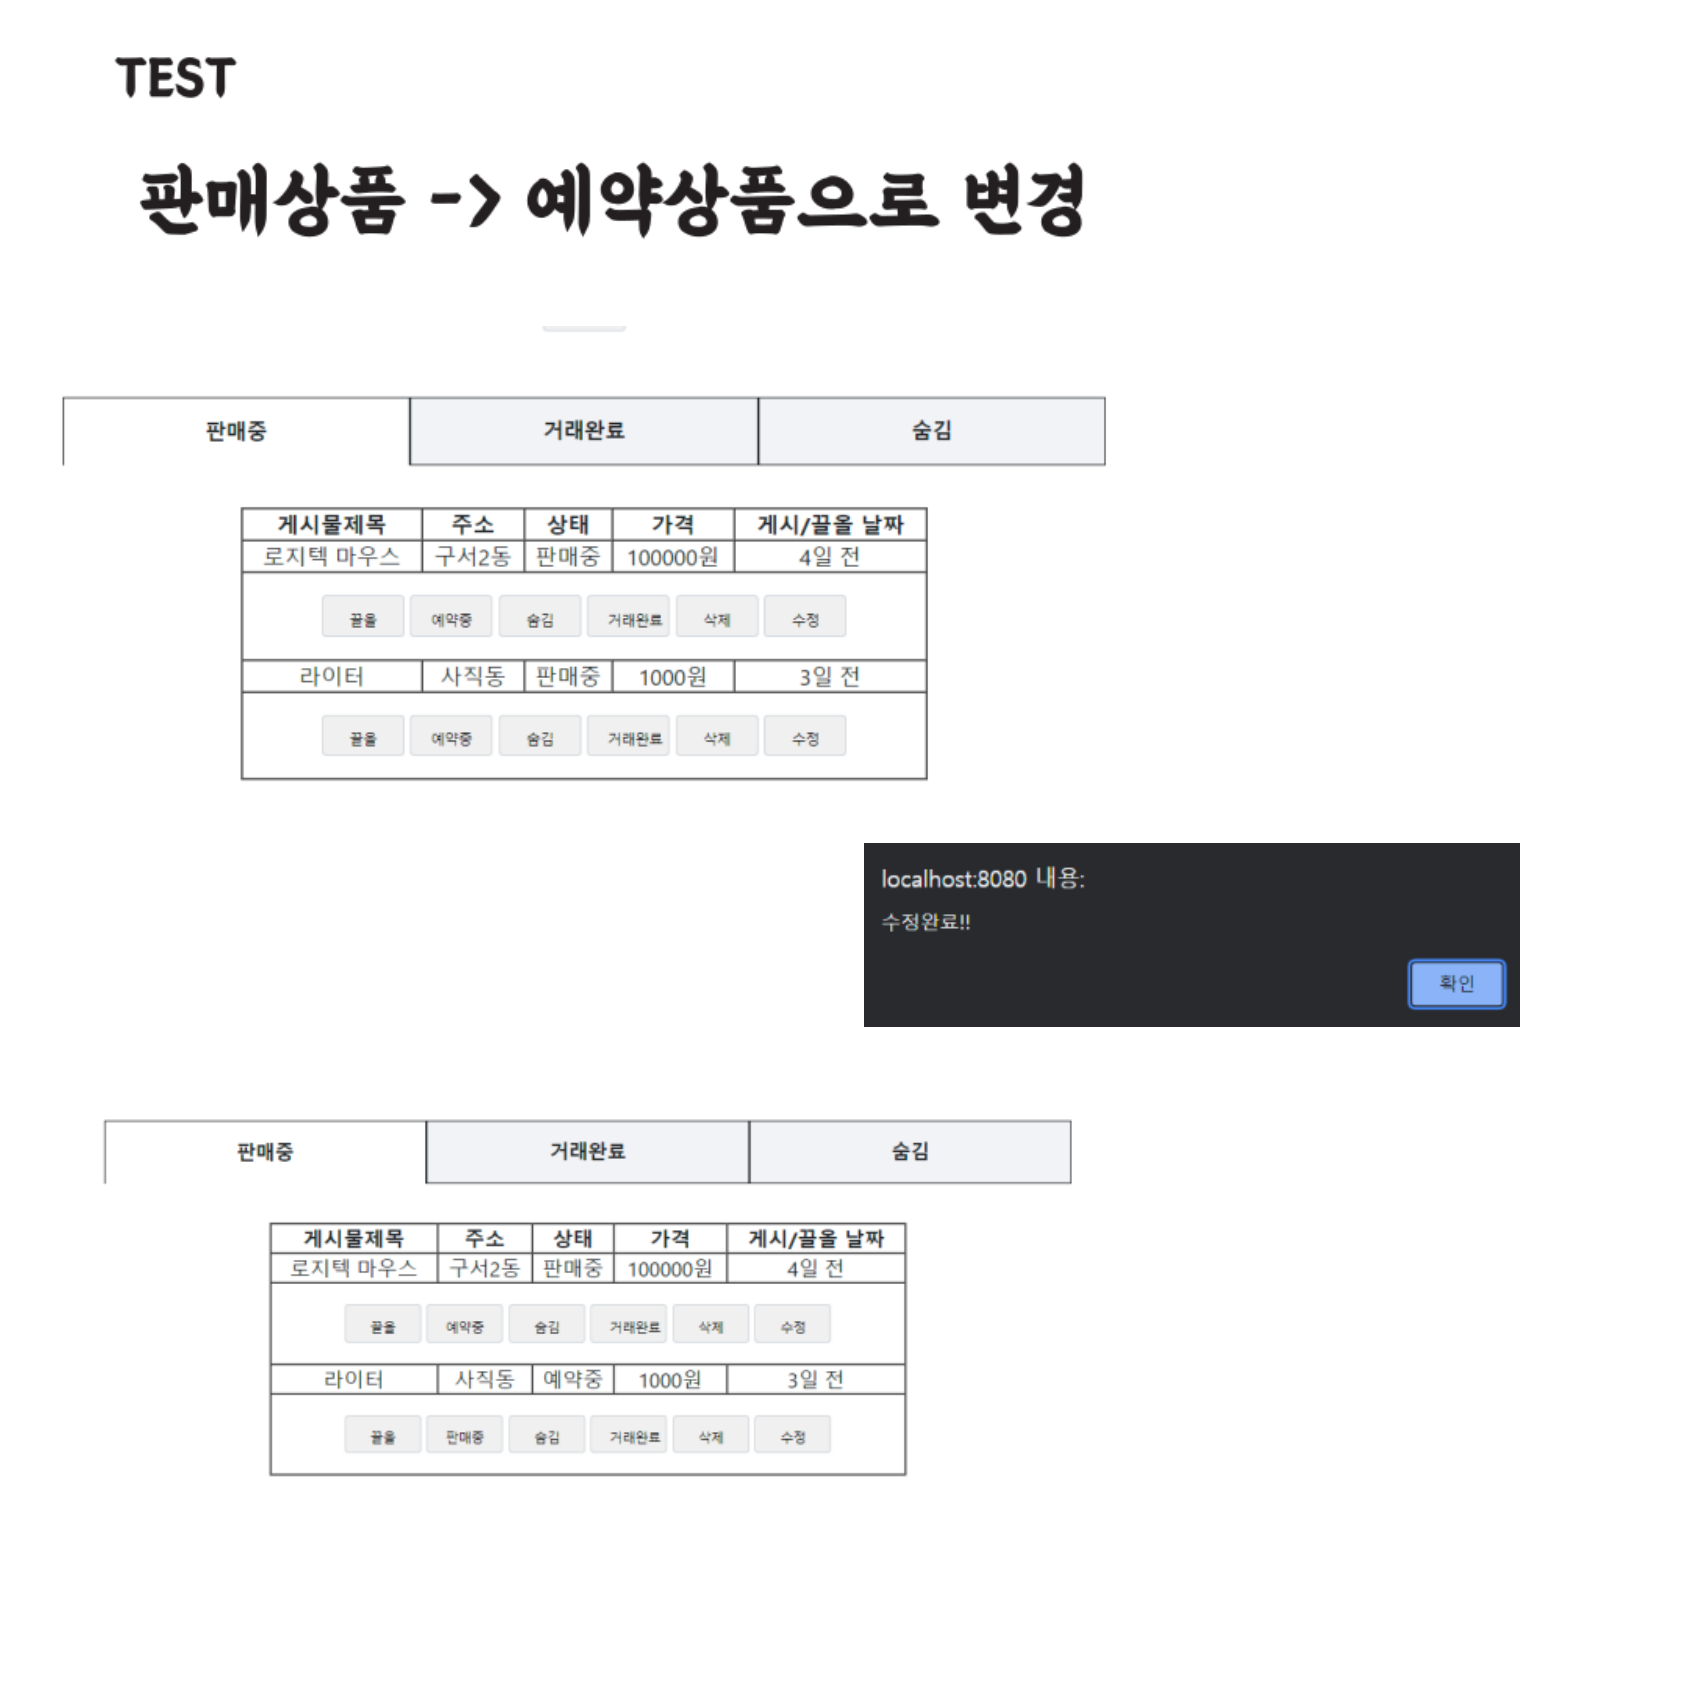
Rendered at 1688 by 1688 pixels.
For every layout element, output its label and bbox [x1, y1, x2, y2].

text_box [863, 843, 1520, 1028]
text_box [72, 1079, 1086, 1489]
text_box [41, 326, 1117, 800]
picture [91, 14, 1162, 338]
